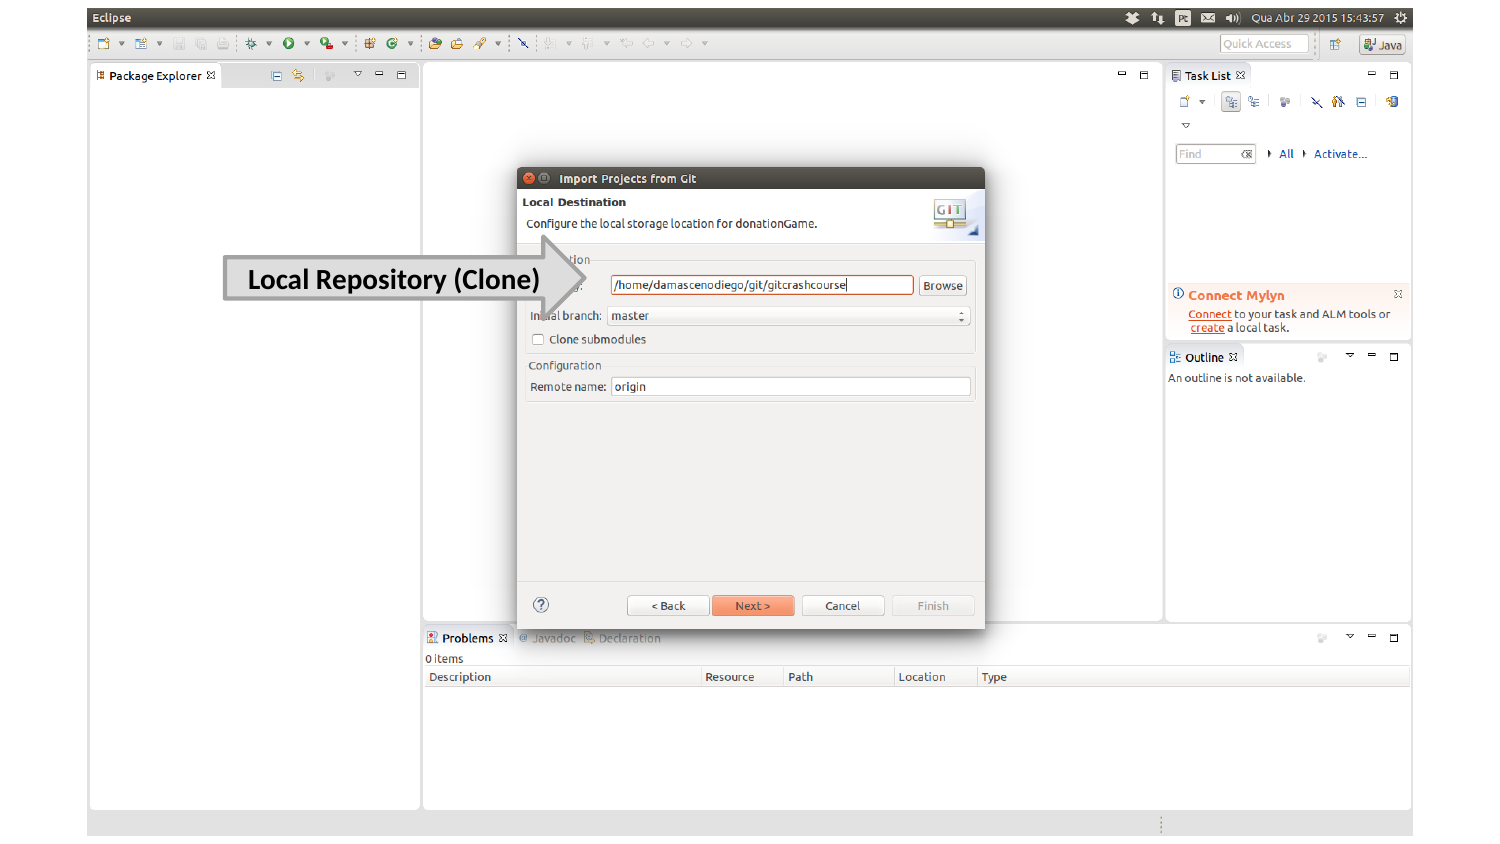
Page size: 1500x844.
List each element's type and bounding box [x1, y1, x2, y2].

list [87, 7, 1413, 837]
